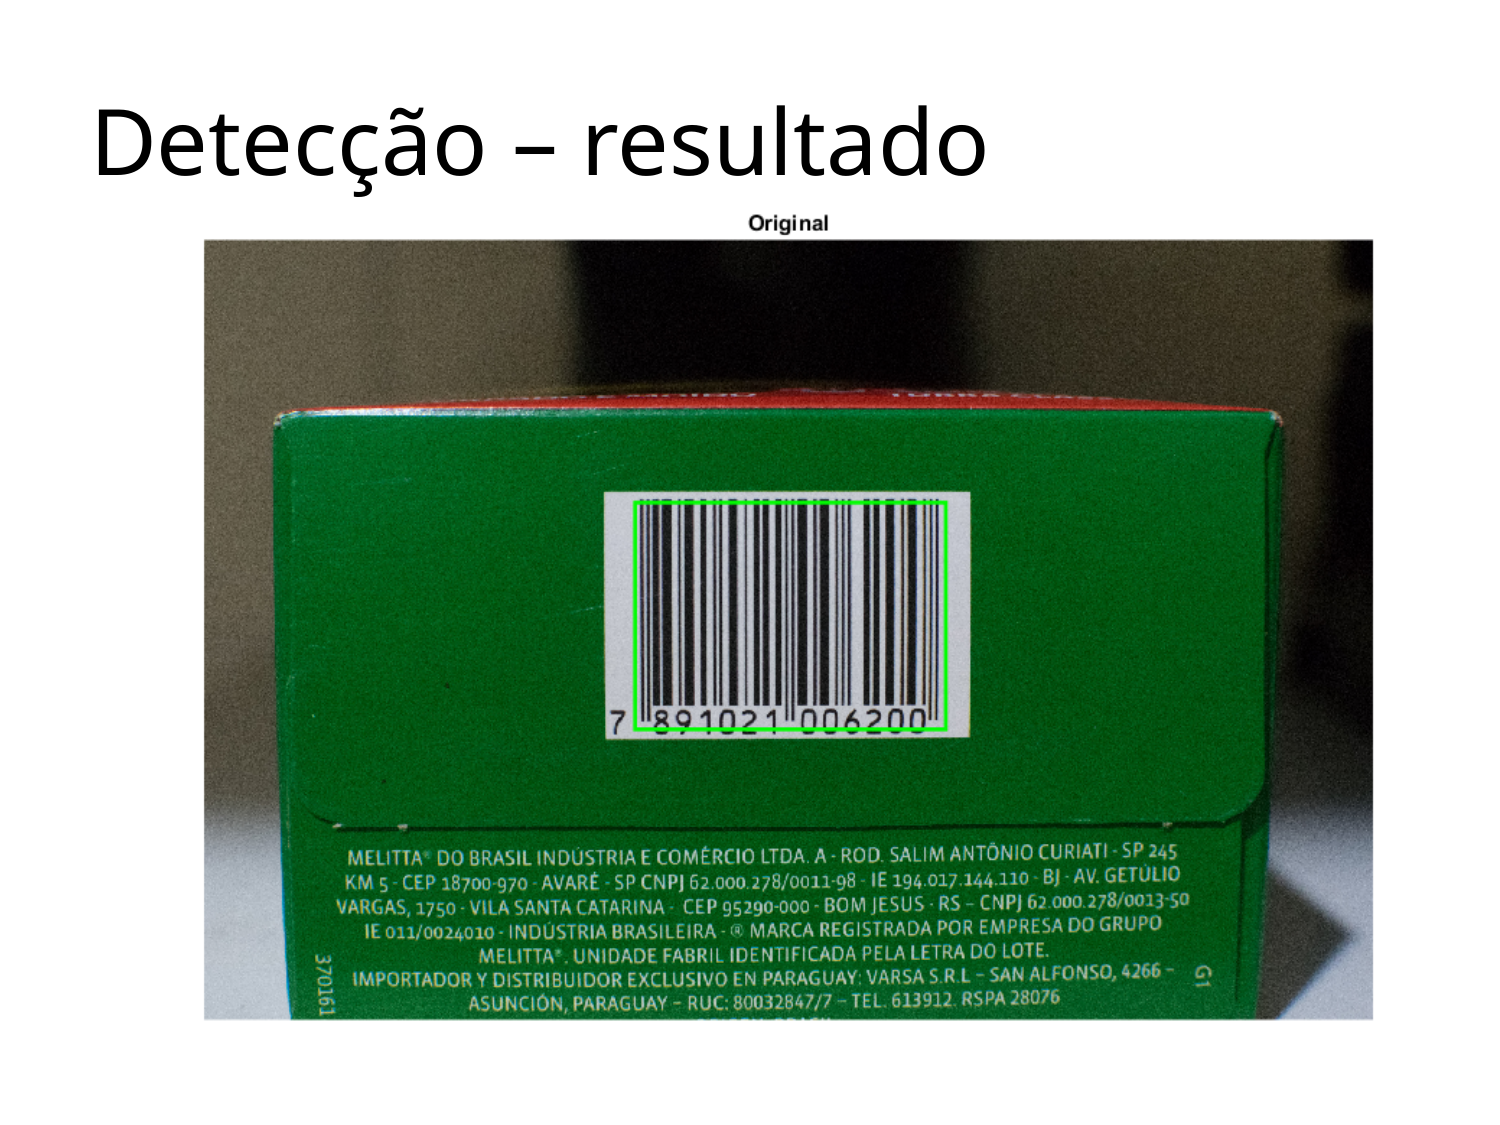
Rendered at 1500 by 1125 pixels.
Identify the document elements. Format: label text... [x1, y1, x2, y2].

title Detecção – resultado [75, 45, 1425, 233]
picture [199, 212, 1380, 1026]
